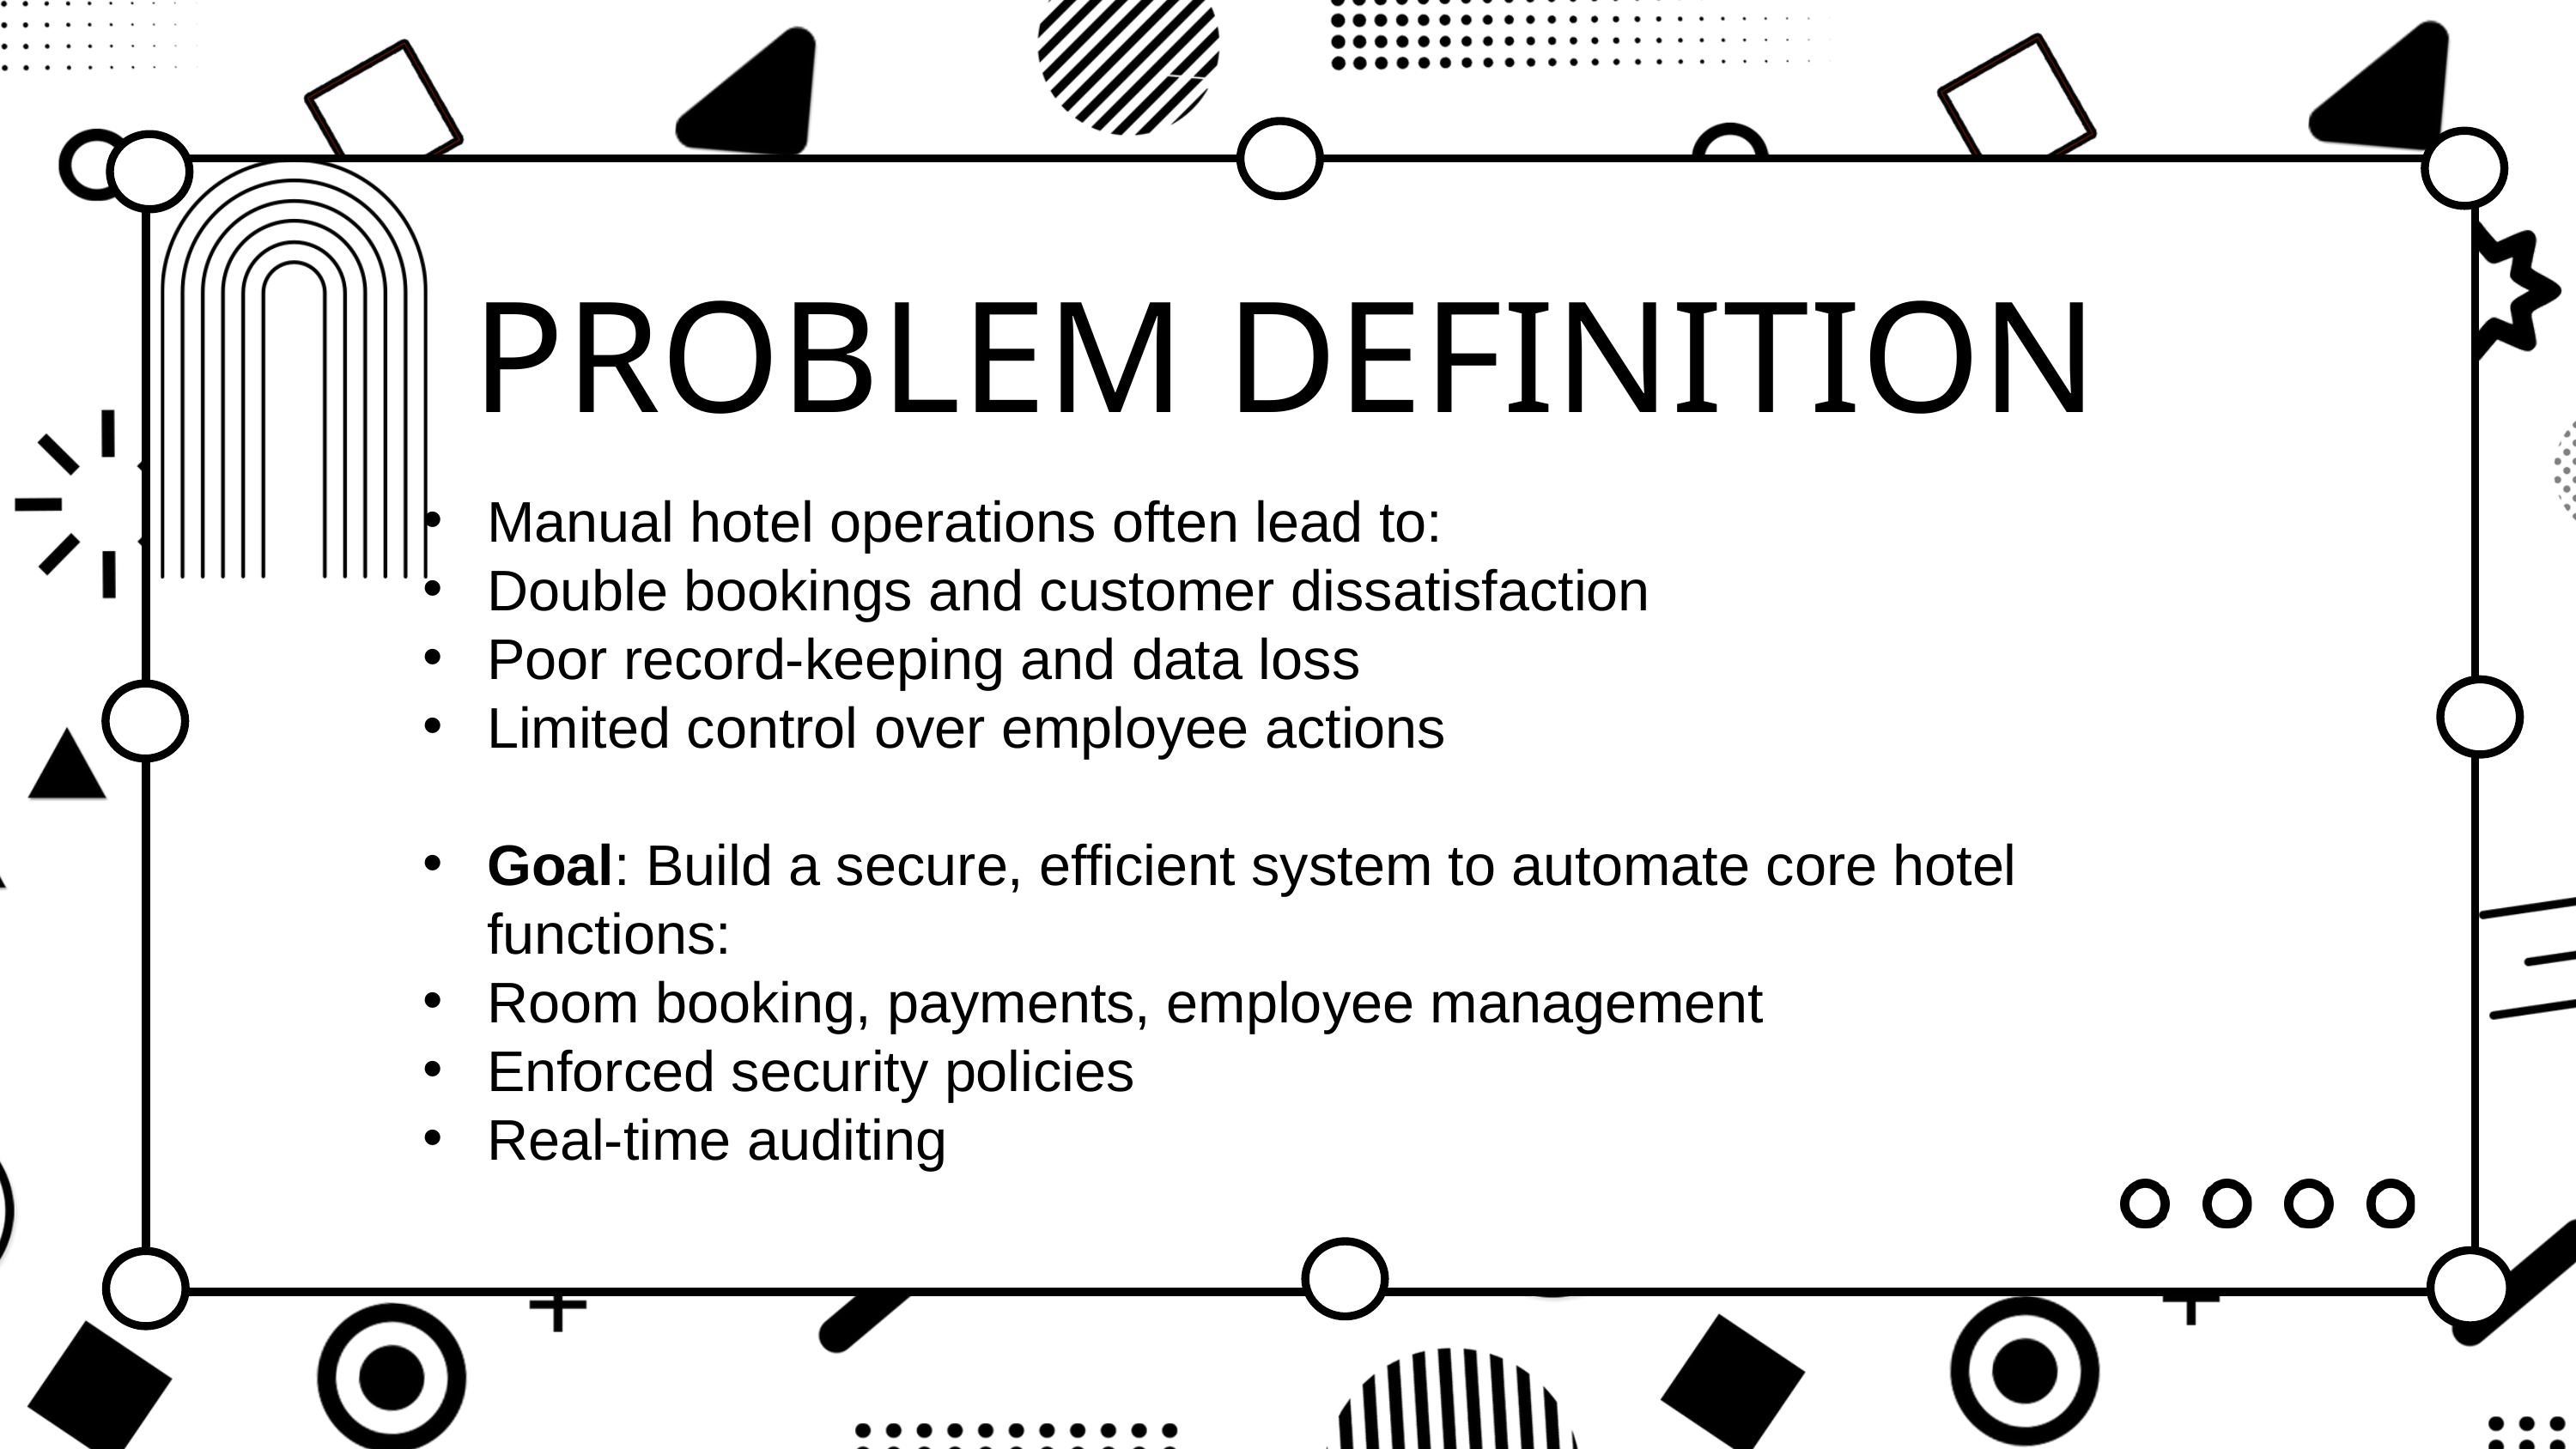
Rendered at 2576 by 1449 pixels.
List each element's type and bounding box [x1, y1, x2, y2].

text_box [0, 0, 2576, 1449]
